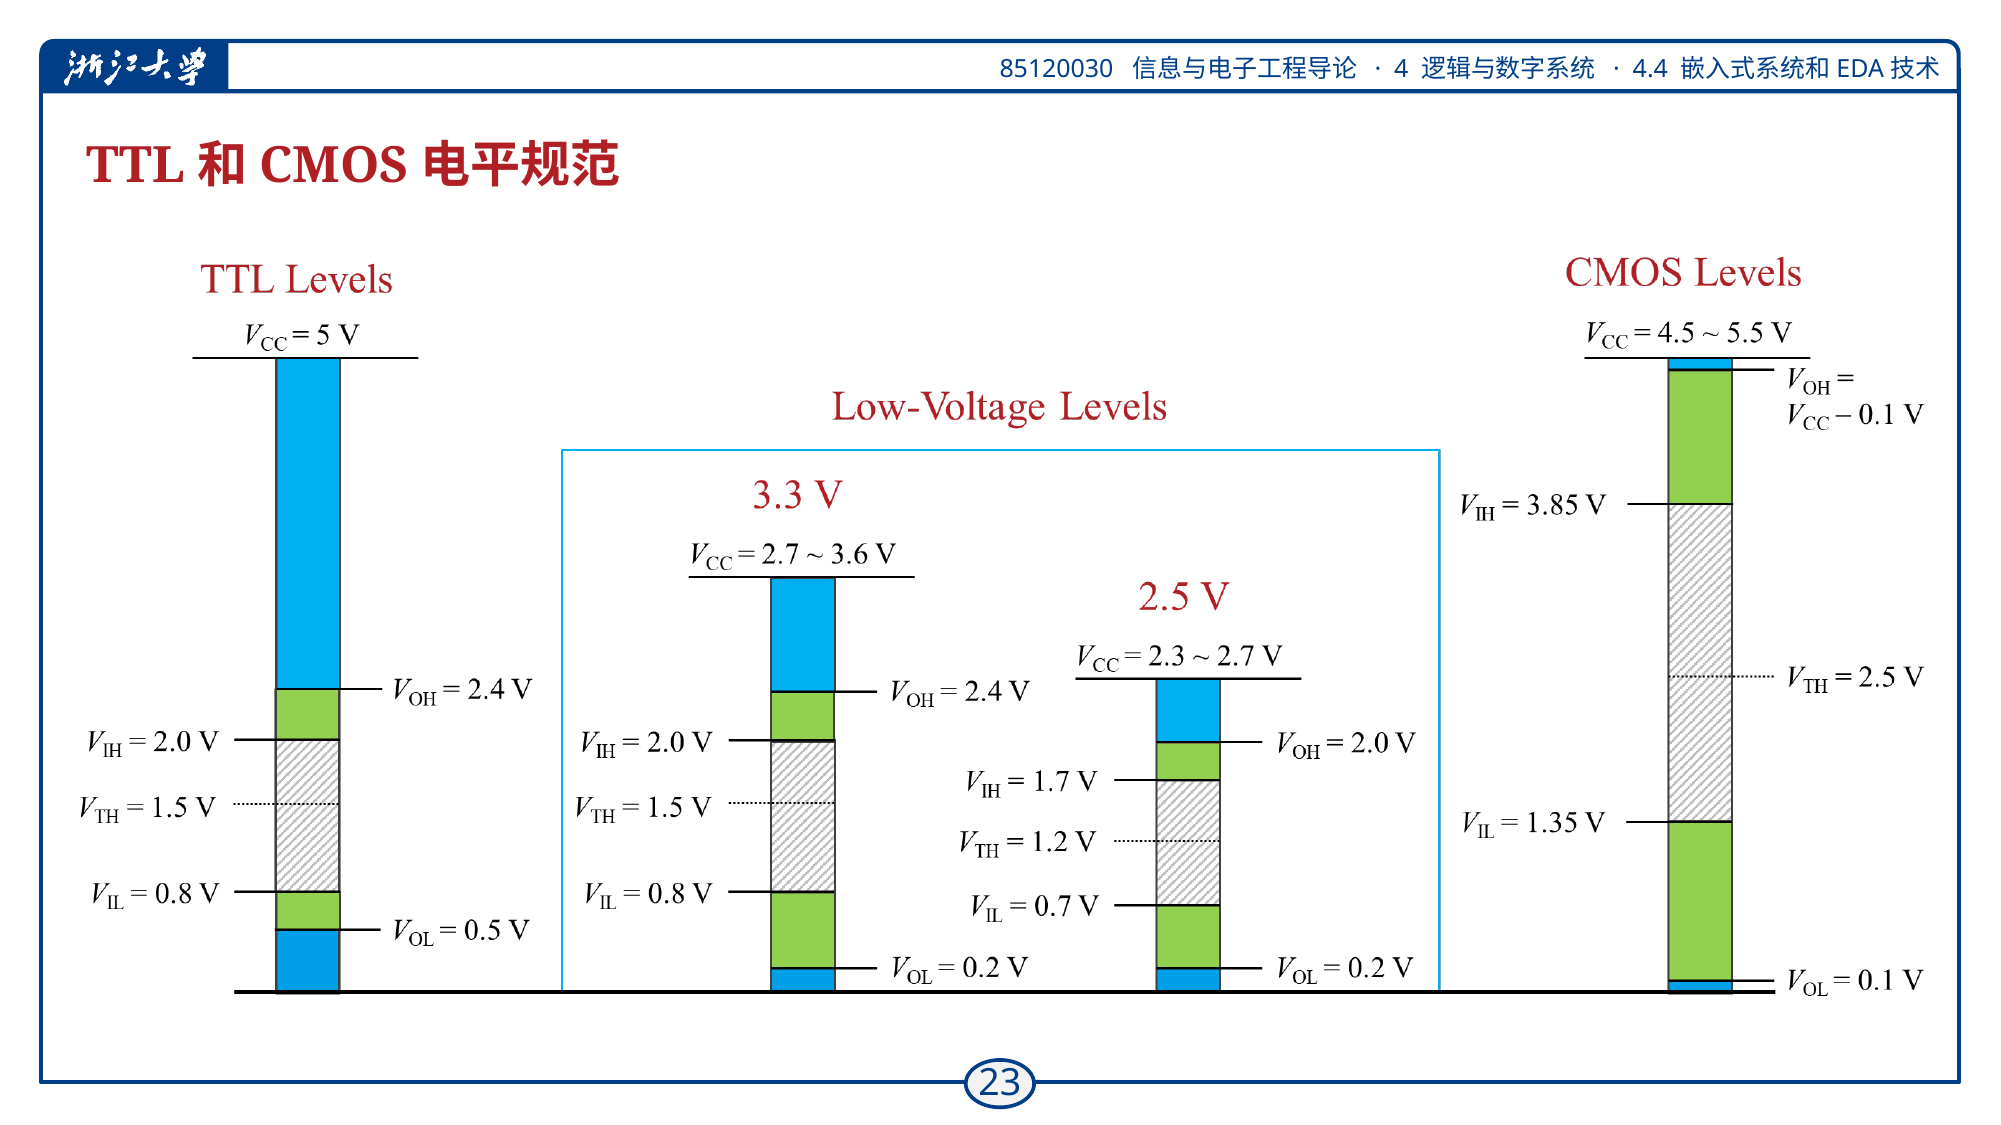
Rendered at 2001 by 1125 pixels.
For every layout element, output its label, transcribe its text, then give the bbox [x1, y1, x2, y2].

picture [58, 232, 1942, 1015]
picture [55, 39, 215, 91]
title TTL和CMOS电平规范 [72, 125, 1926, 198]
